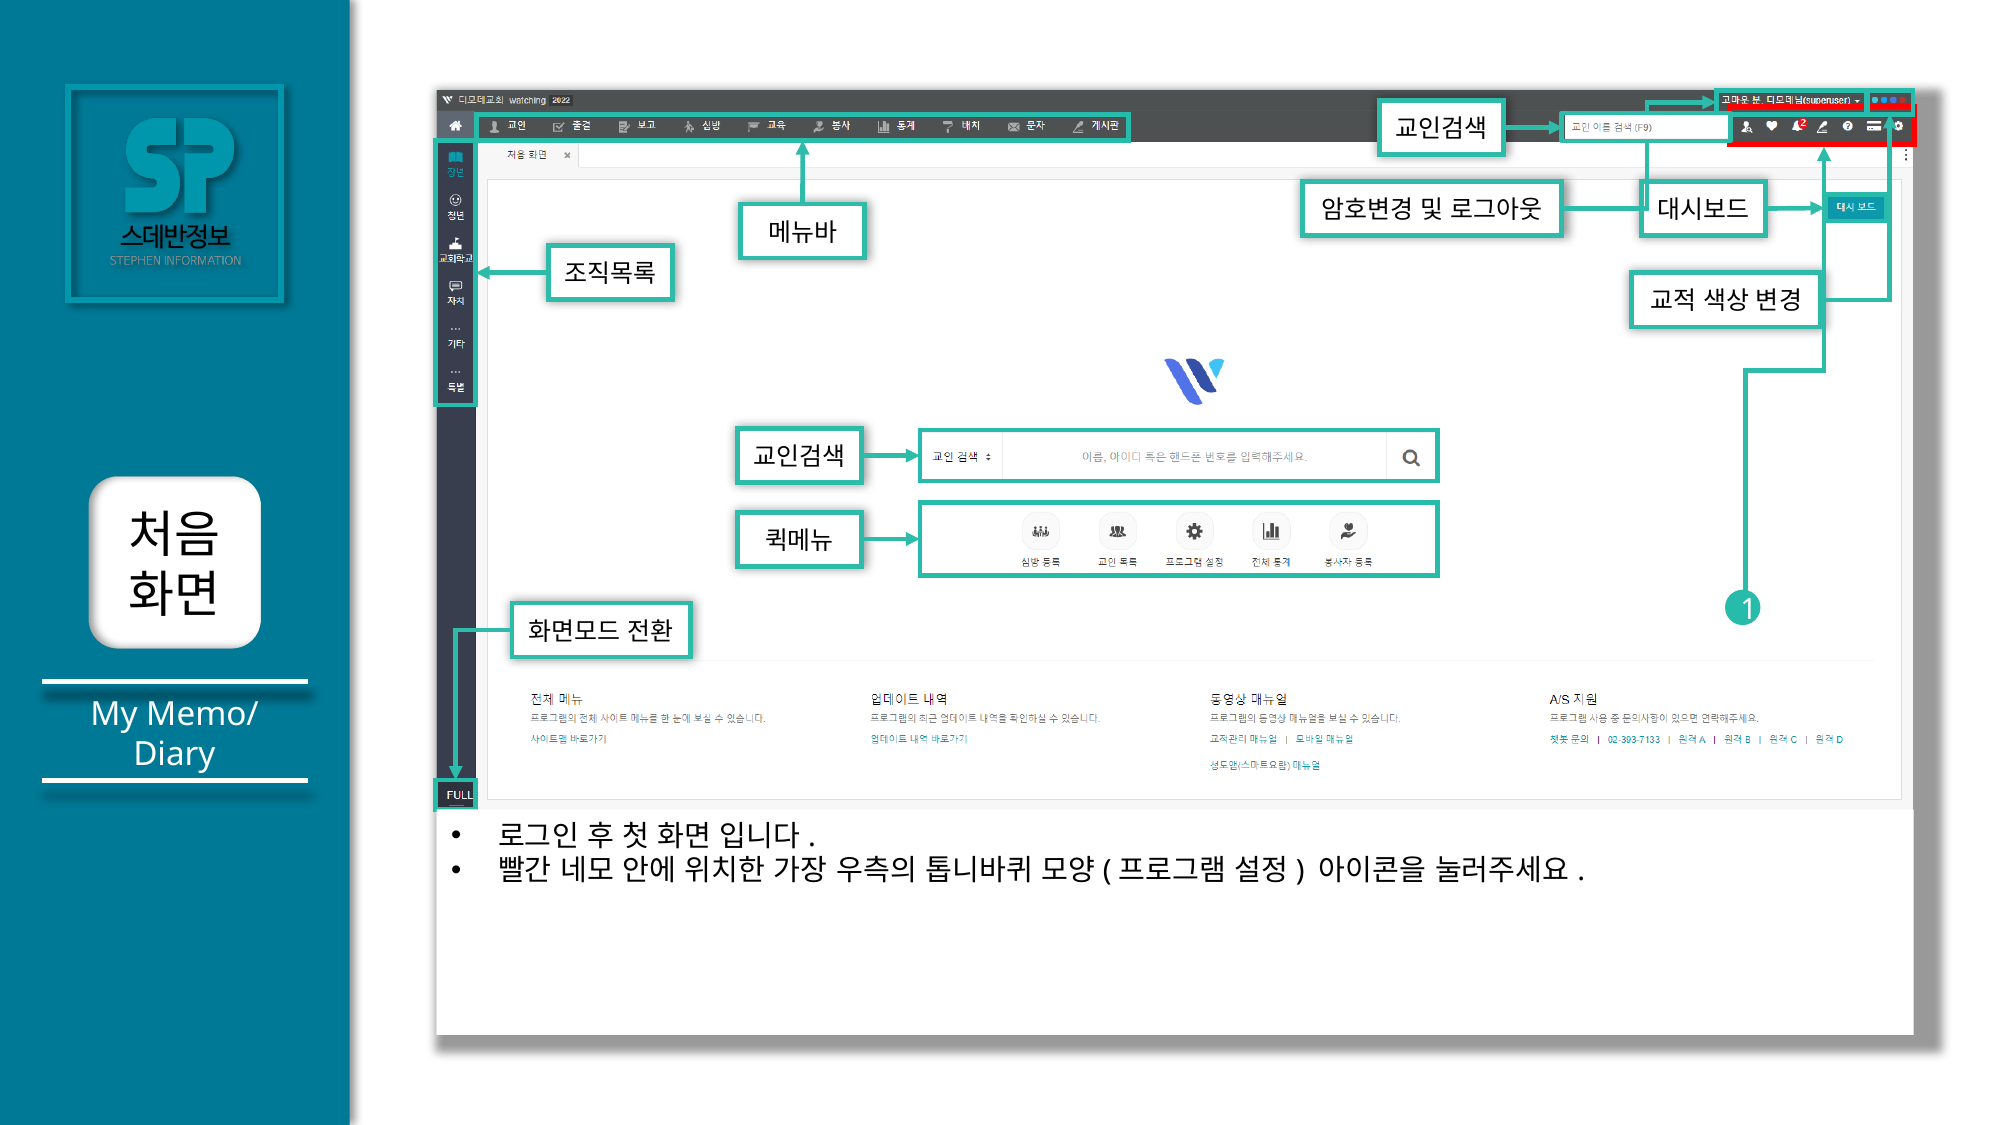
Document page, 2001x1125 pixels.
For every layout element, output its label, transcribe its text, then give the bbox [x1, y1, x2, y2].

text_box 로그인 후 첫 화면 입니다. 빨간 네모 안에 위치한 가장 우측의 톱니바퀴 모양(프로그램 설정) 아이콘을 눌러주세요. [436, 808, 1914, 1036]
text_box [1560, 331, 2000, 410]
picture [436, 89, 1913, 811]
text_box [1820, 114, 1890, 300]
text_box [0, 0, 350, 1125]
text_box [1561, 102, 1717, 209]
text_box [455, 630, 513, 780]
